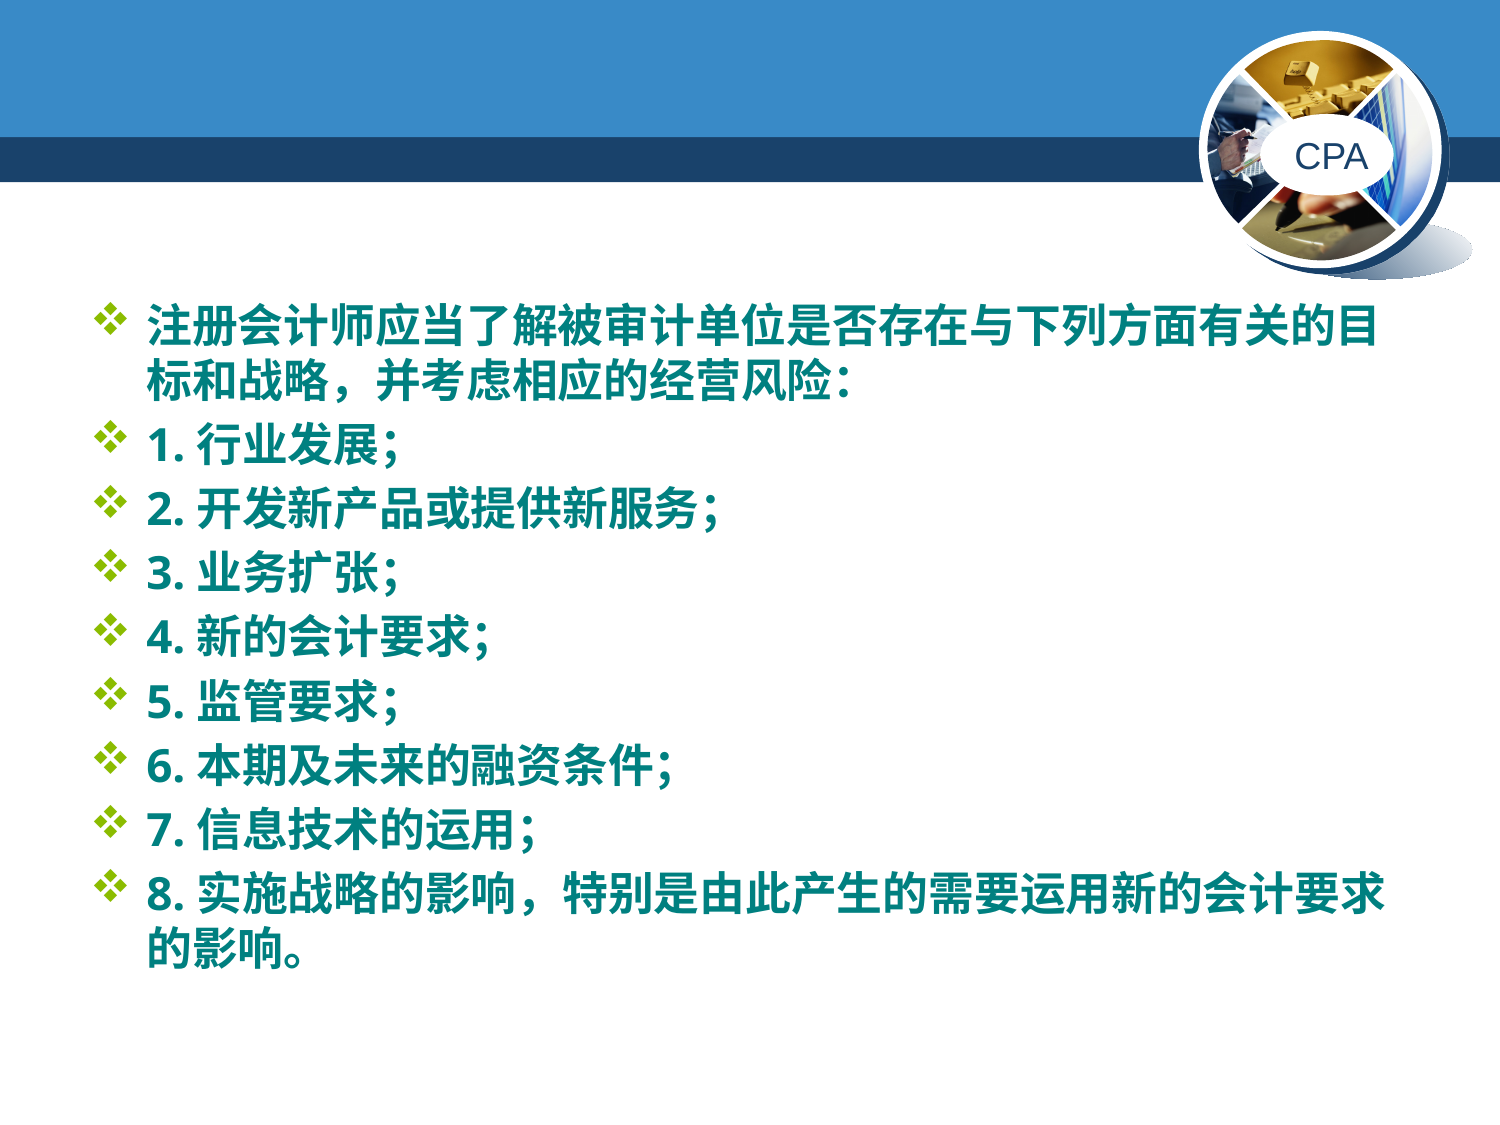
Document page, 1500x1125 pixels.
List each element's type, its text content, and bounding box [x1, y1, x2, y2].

picture [1242, 186, 1396, 261]
list 注册会计师应当了解被审计单位是否存在与下列方面有关的目标和战略，并考虑相应的经营风险： 1.行业发展； 2.开发新产品或提供新服务； 3.业务扩张； 4.新的会计要求； 5.监管要求； 6.本期及未来的融资条件； 7.信息技术的运用； 8.实施战略的影响，特别是由此产生的需要运用新的会计要求的影响。 [74, 288, 1426, 1065]
picture [1354, 73, 1433, 227]
picture [1244, 40, 1394, 119]
picture [1207, 74, 1287, 224]
